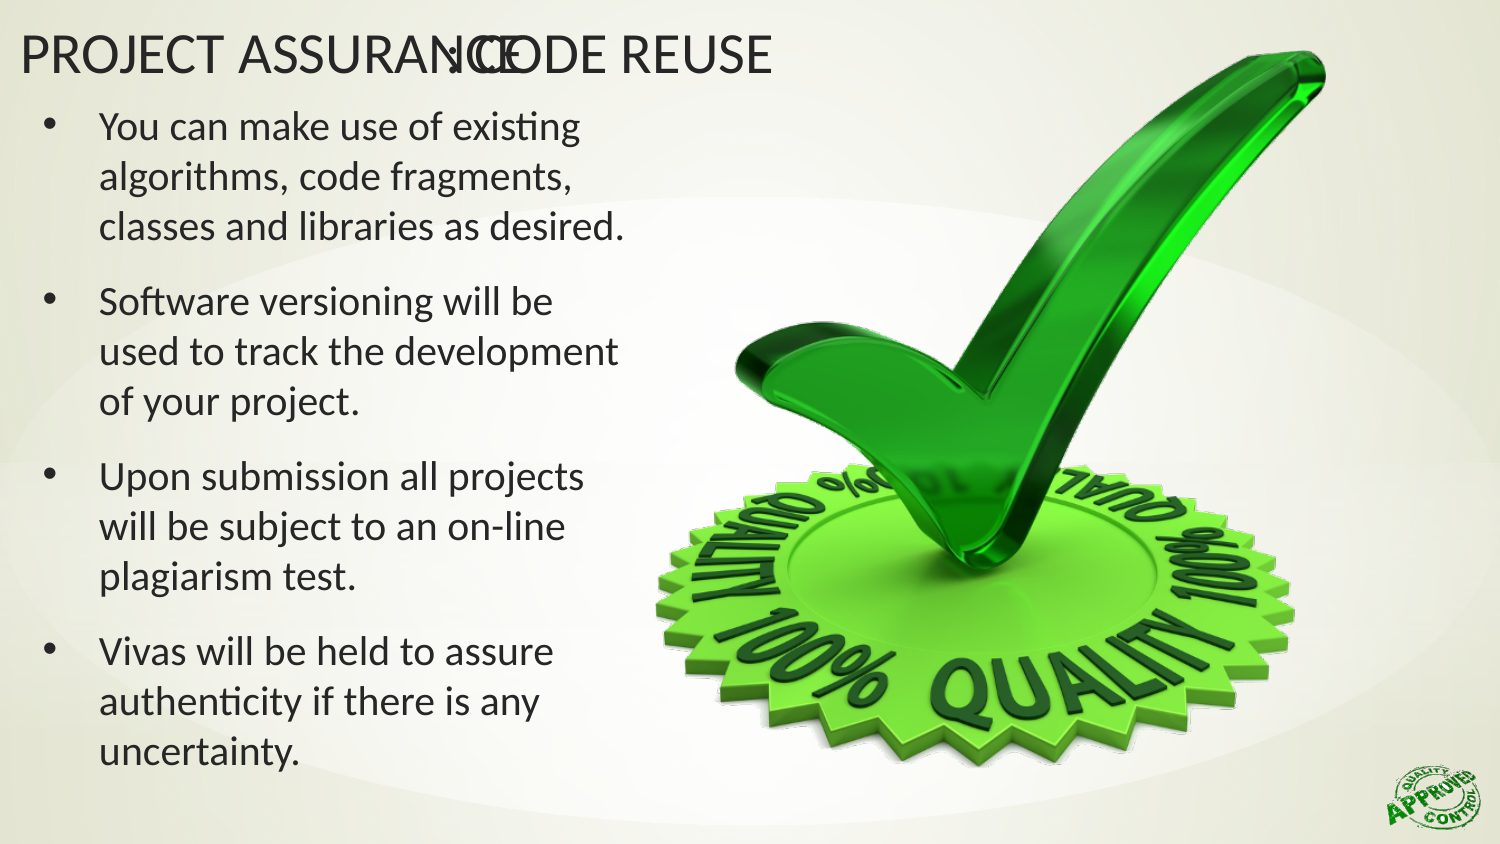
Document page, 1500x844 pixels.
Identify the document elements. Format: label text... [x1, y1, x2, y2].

text_box You can make use of existing algorithms, code fragments, classes and libraries as desired. Software versioning will be used to track the development of your project. Upon submission all projects will be subject to an on-line plagiarism test. Vivas will be held to assure authenticity if there is any uncertainty. [27, 91, 656, 782]
picture [654, 50, 1326, 769]
picture [1387, 764, 1481, 830]
text_box : Code Reuse [431, 8, 1069, 91]
